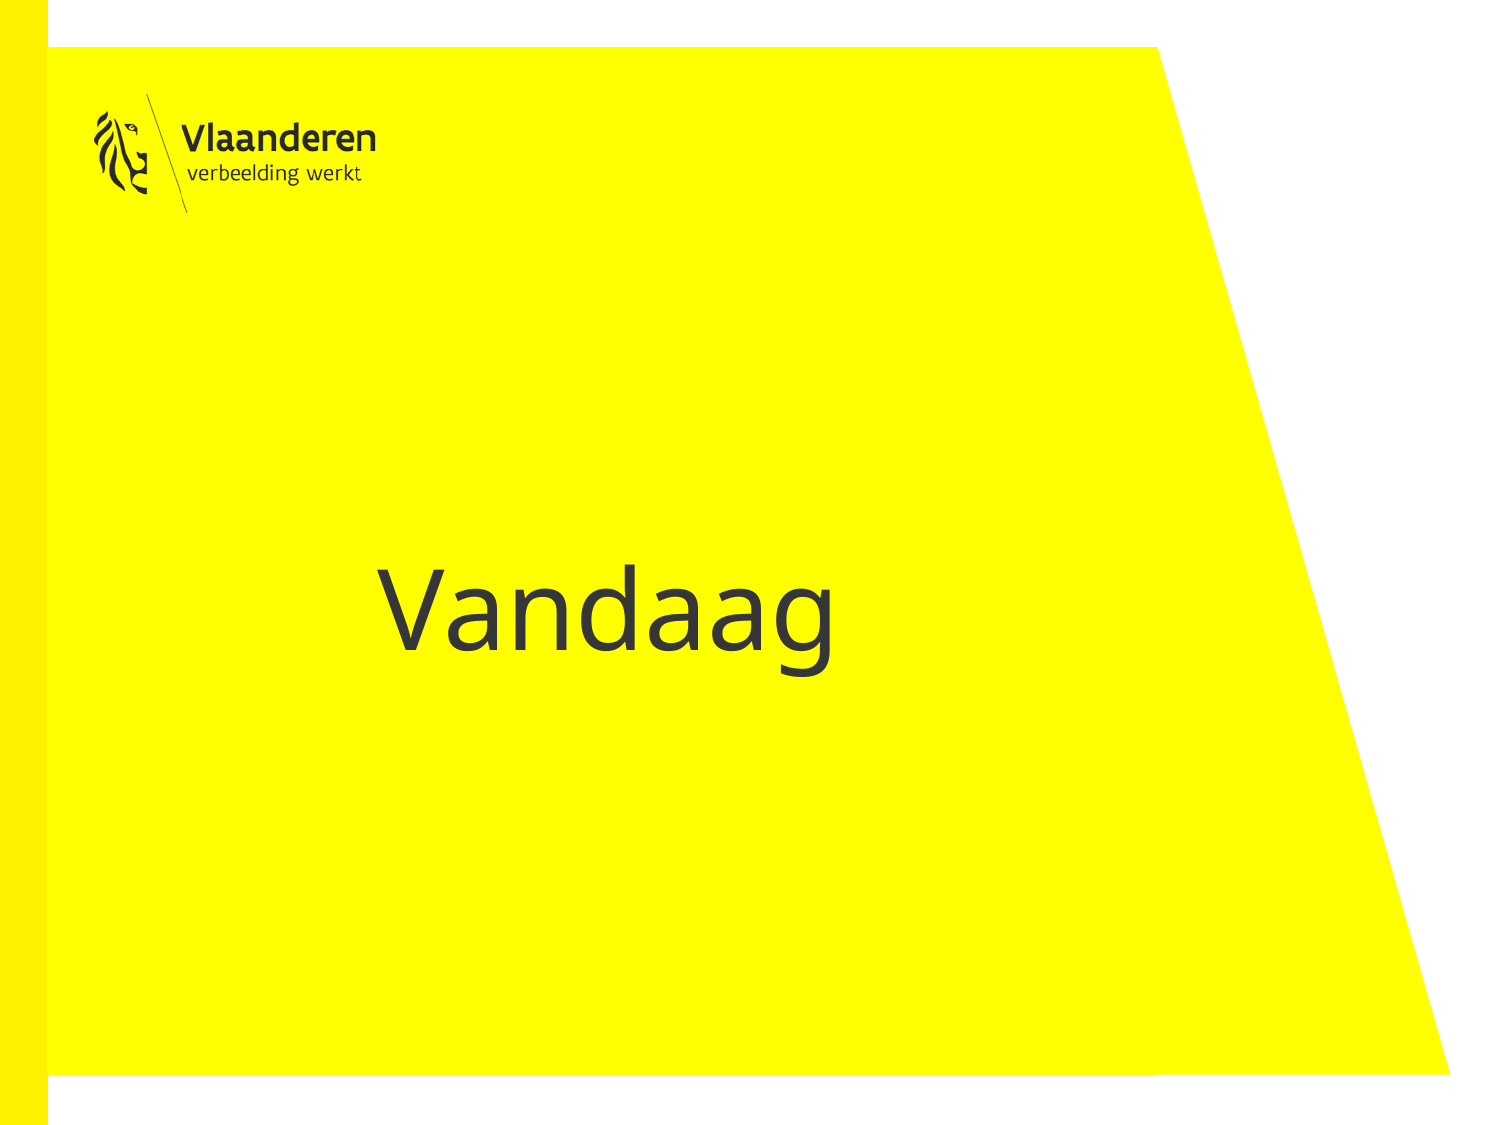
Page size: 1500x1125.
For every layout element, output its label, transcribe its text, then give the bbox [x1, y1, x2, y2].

picture [94, 94, 489, 213]
title Vandaag [377, 413, 1255, 673]
